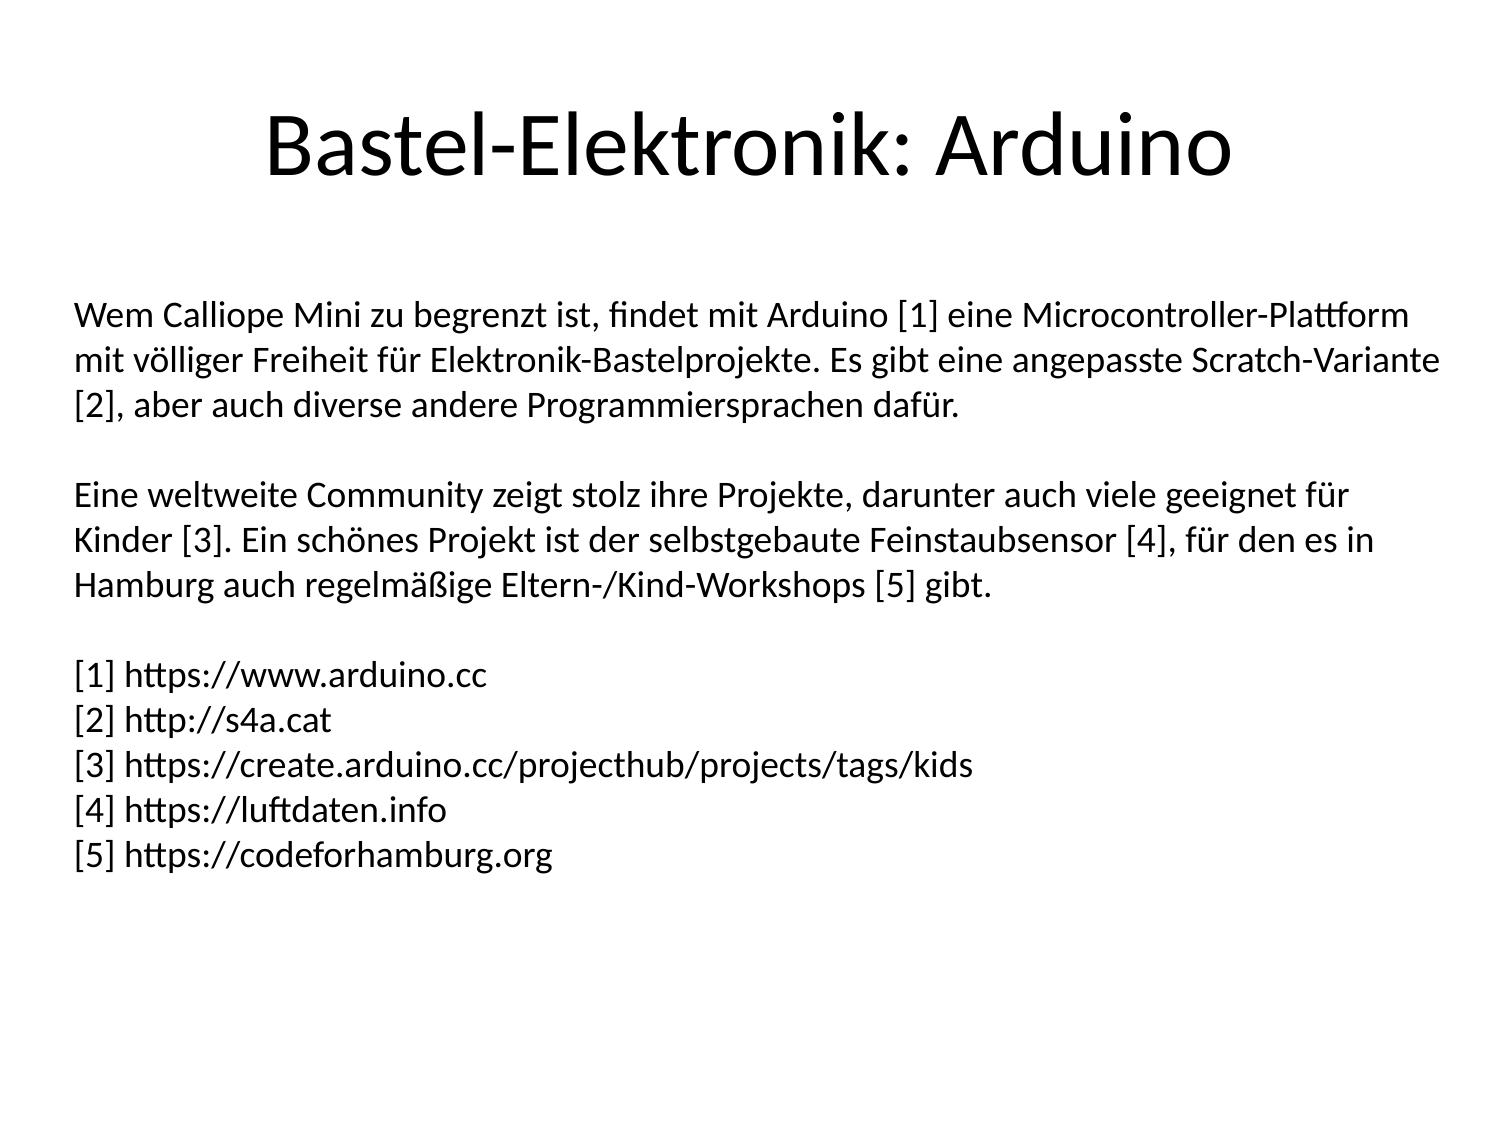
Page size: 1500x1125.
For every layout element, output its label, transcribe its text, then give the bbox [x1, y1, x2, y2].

title Bastel-Elektronik: Arduino [75, 45, 1425, 233]
text_box Wem Calliope Mini zu begrenzt ist, findet mit Arduino [1] eine Microcontroller-Plattform mit völliger Freiheit für Elektronik-Bastelprojekte. Es gibt eine angepasste Scratch-Variante [2], aber auch diverse andere Programmiersprachen dafür. Eine weltweite Community zeigt stolz ihre Projekte, darunter auch viele geeignet für Kinder [3]. Ein schönes Projekt ist der selbstgebaute Feinstaubsensor [4], für den es in Hamburg auch regelmäßige Eltern-/Kind-Workshops [5] gibt. [1] https://www.arduino.cc [2] http://s4a.cat [3] https://create.arduino.cc/projecthub/projects/tags/kids [4] https://luftdaten.info [5] https://codeforhamburg.org [58, 282, 1460, 1083]
